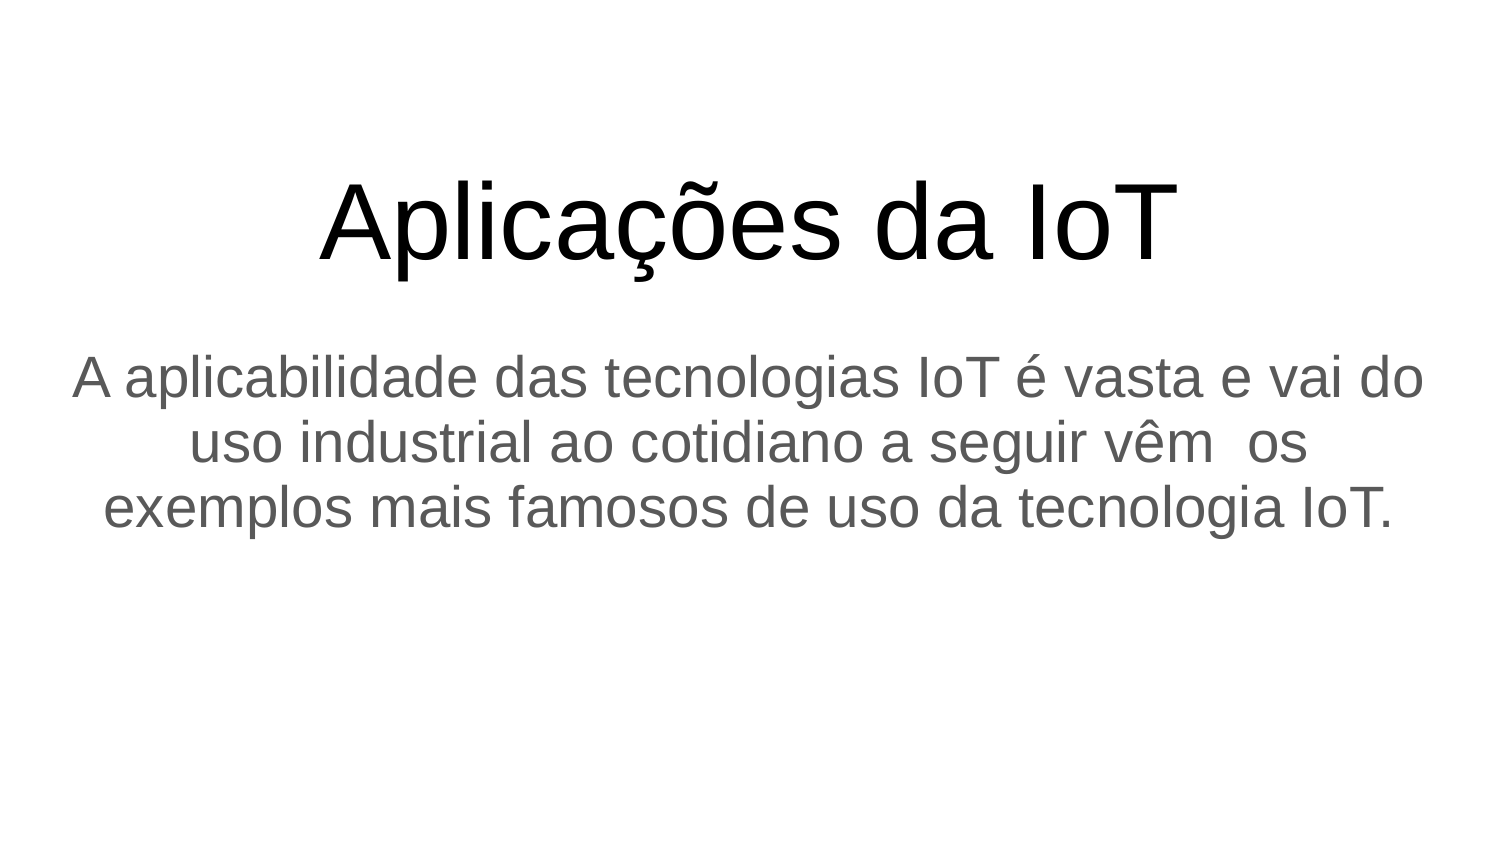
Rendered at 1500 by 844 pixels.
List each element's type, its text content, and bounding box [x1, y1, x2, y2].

title Aplicações da IoT [51, 122, 1449, 298]
subtitle A aplicabilidade das tecnologias IoT é vasta e vai do uso industrial ao cotidiano a seguir vêm os exemplos mais famosos de uso da tecnologia IoT. [51, 329, 1449, 662]
